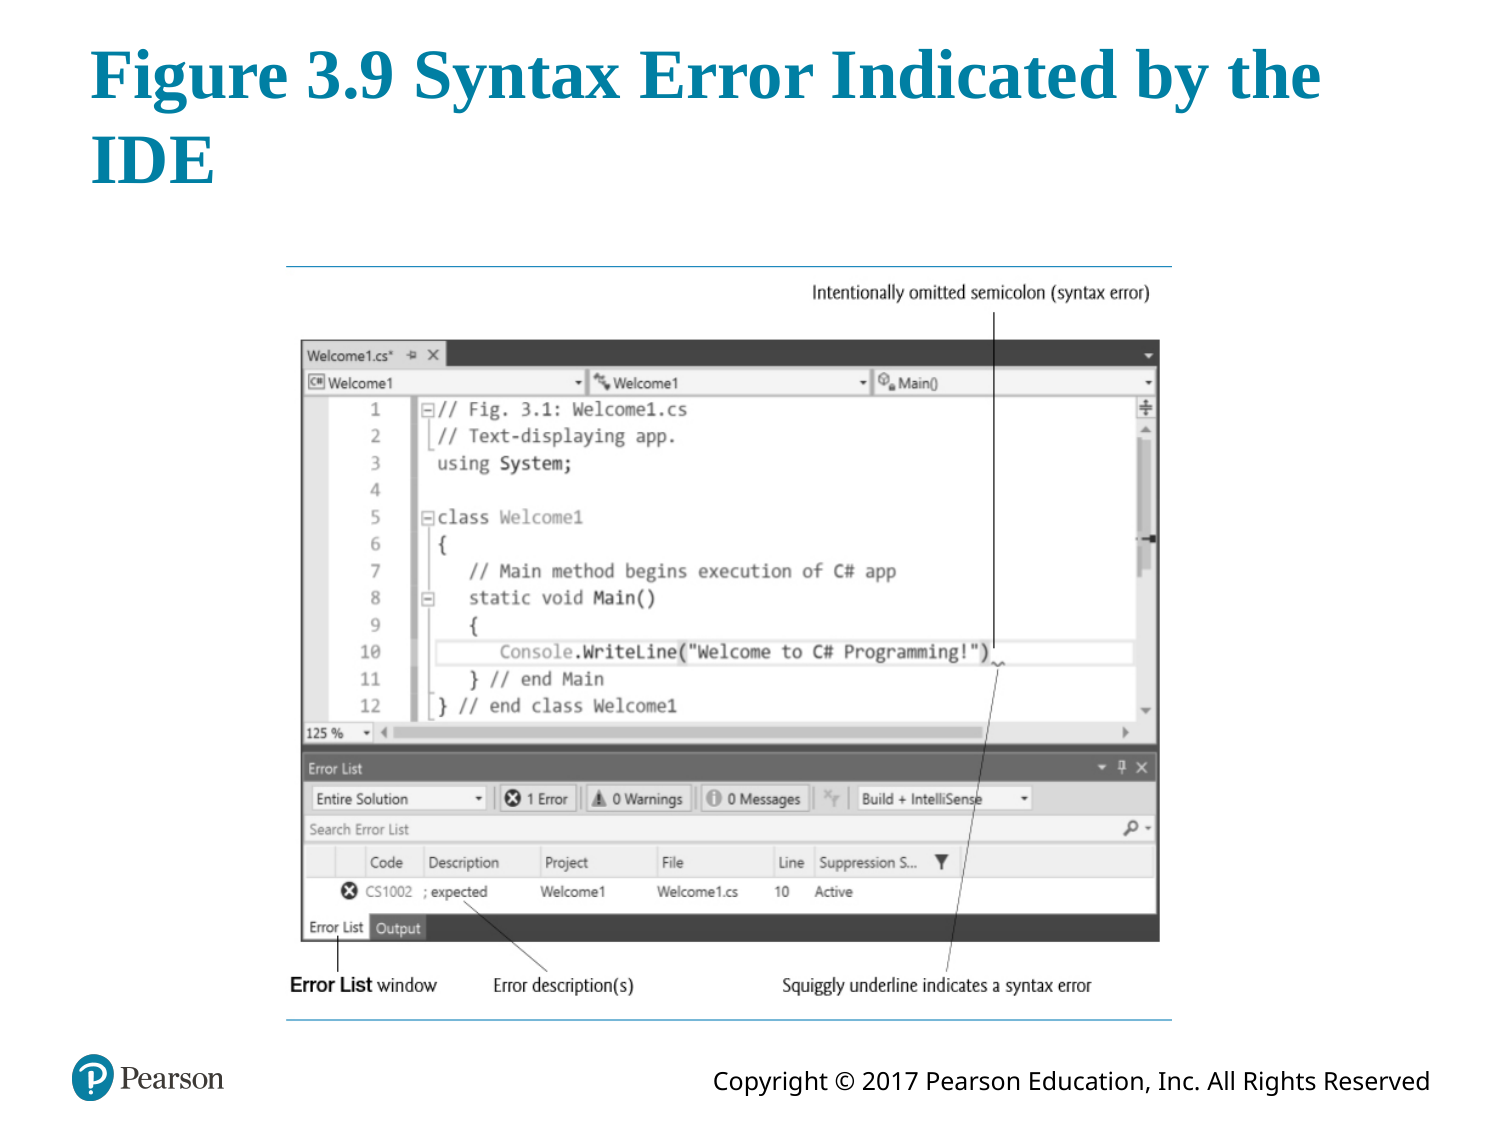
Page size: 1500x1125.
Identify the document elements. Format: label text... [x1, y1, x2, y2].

picture [80, 1063, 106, 1088]
title Figure 3.9 Syntax Error Indicated by the I D E [75, 37, 1382, 213]
picture [72, 1087, 83, 1101]
picture [284, 266, 1172, 1023]
picture [98, 1054, 224, 1101]
picture [72, 1054, 88, 1070]
